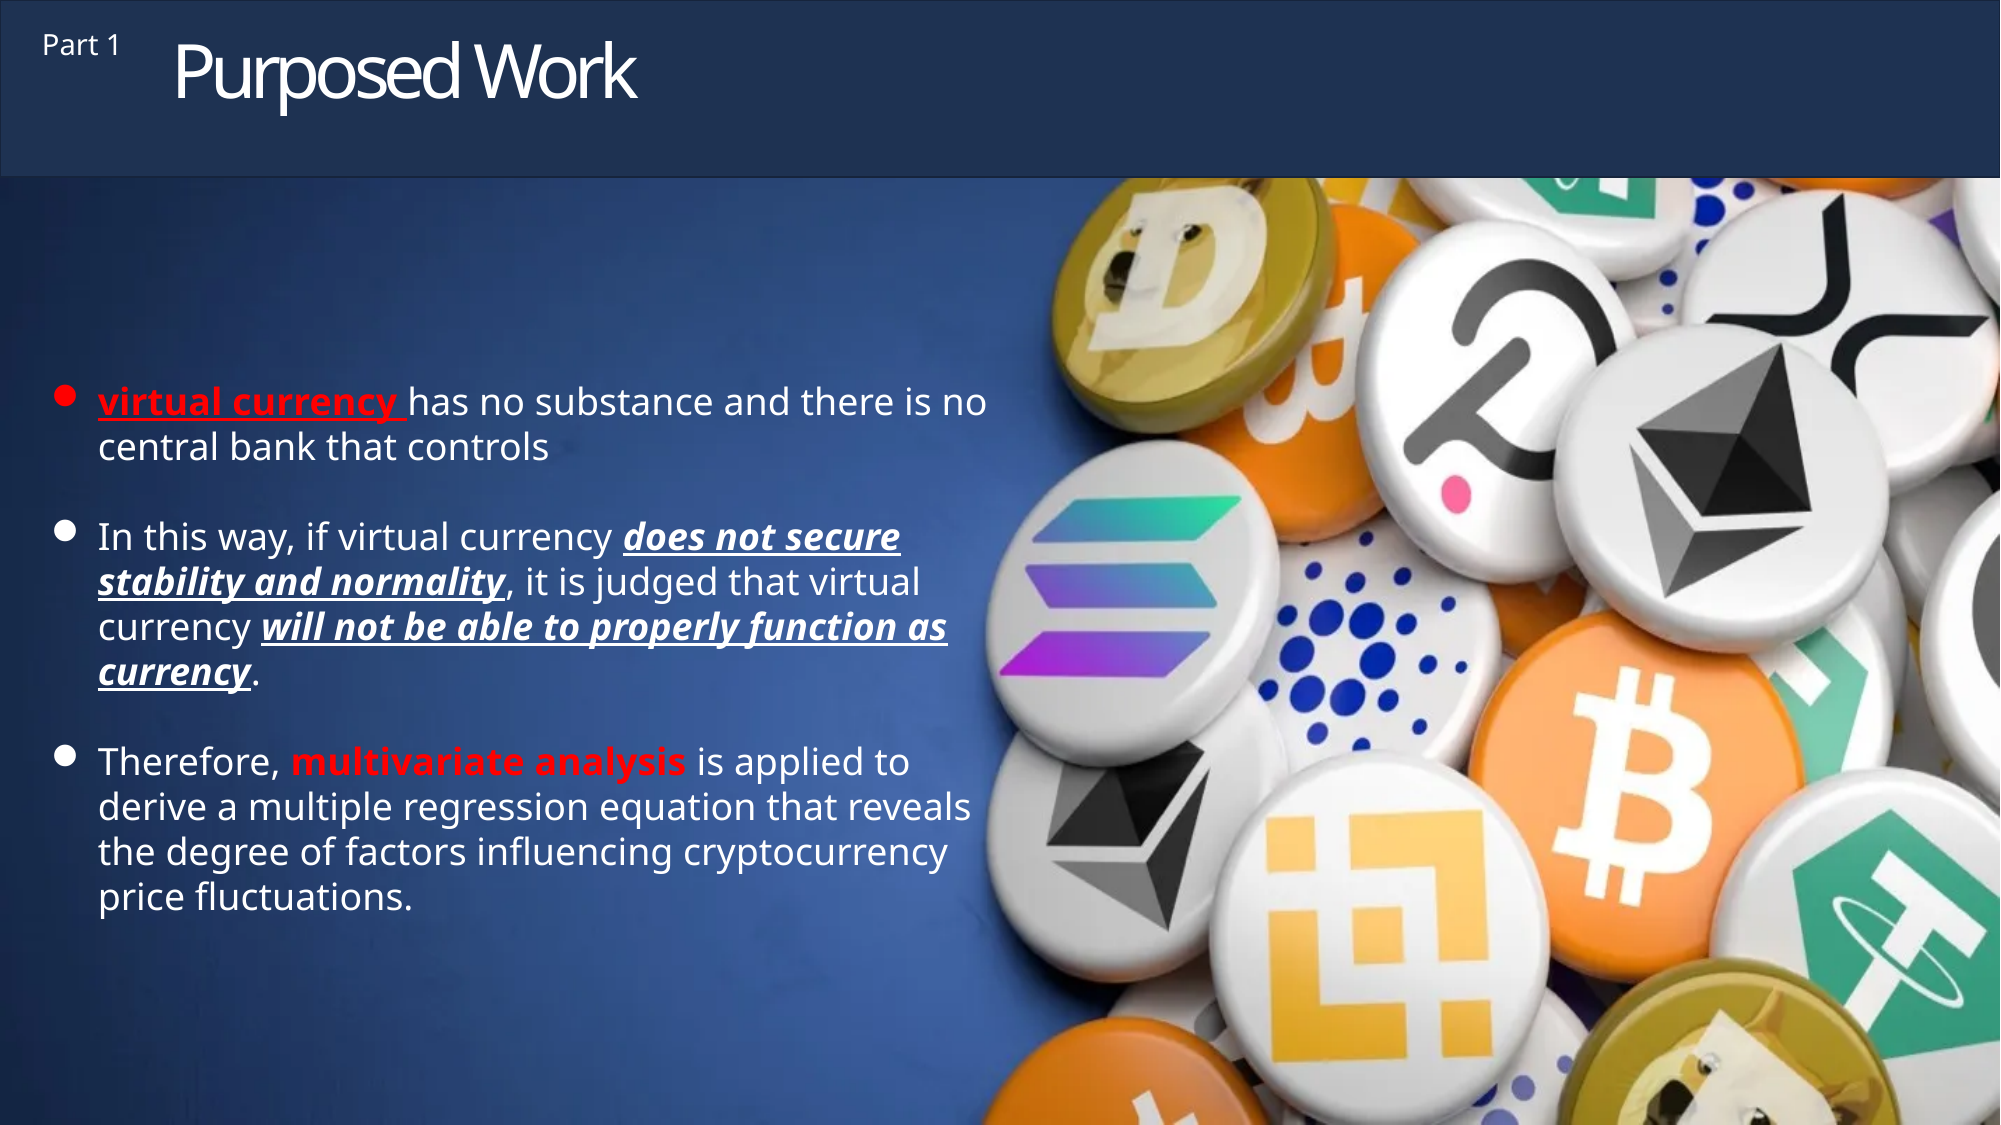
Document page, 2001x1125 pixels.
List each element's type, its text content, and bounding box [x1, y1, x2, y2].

picture [0, 176, 2000, 1125]
text_box Purposed Work [156, 16, 655, 122]
text_box [0, 0, 2000, 176]
text_box Part 1 [27, 19, 146, 69]
